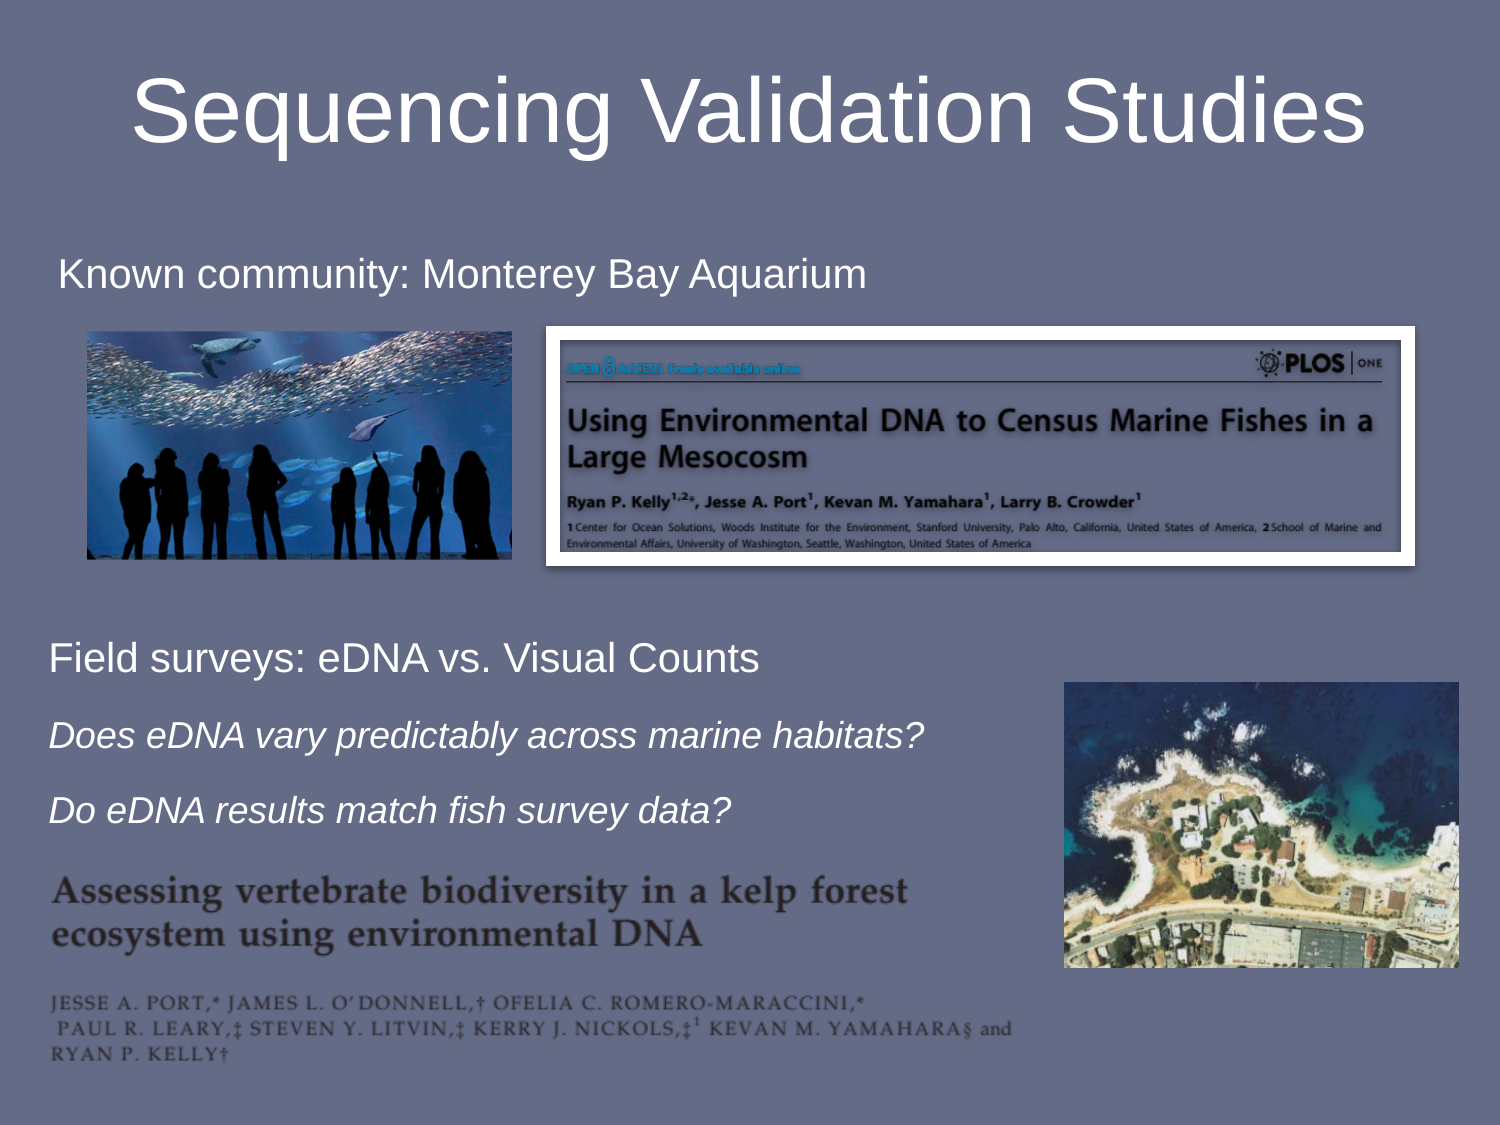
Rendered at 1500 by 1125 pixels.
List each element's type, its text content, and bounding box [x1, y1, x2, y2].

picture [87, 331, 512, 561]
picture [1064, 682, 1459, 969]
picture [560, 339, 1401, 553]
title Sequencing Validation Studies [75, 11, 1425, 200]
picture [32, 867, 1040, 1069]
list Known community: Monterey Bay Aquarium Field surveys: eDNA vs. Visual Counts Does eDNA vary predictably across marine habitats? Do eDNA results match fish survey data? [33, 238, 1500, 1125]
